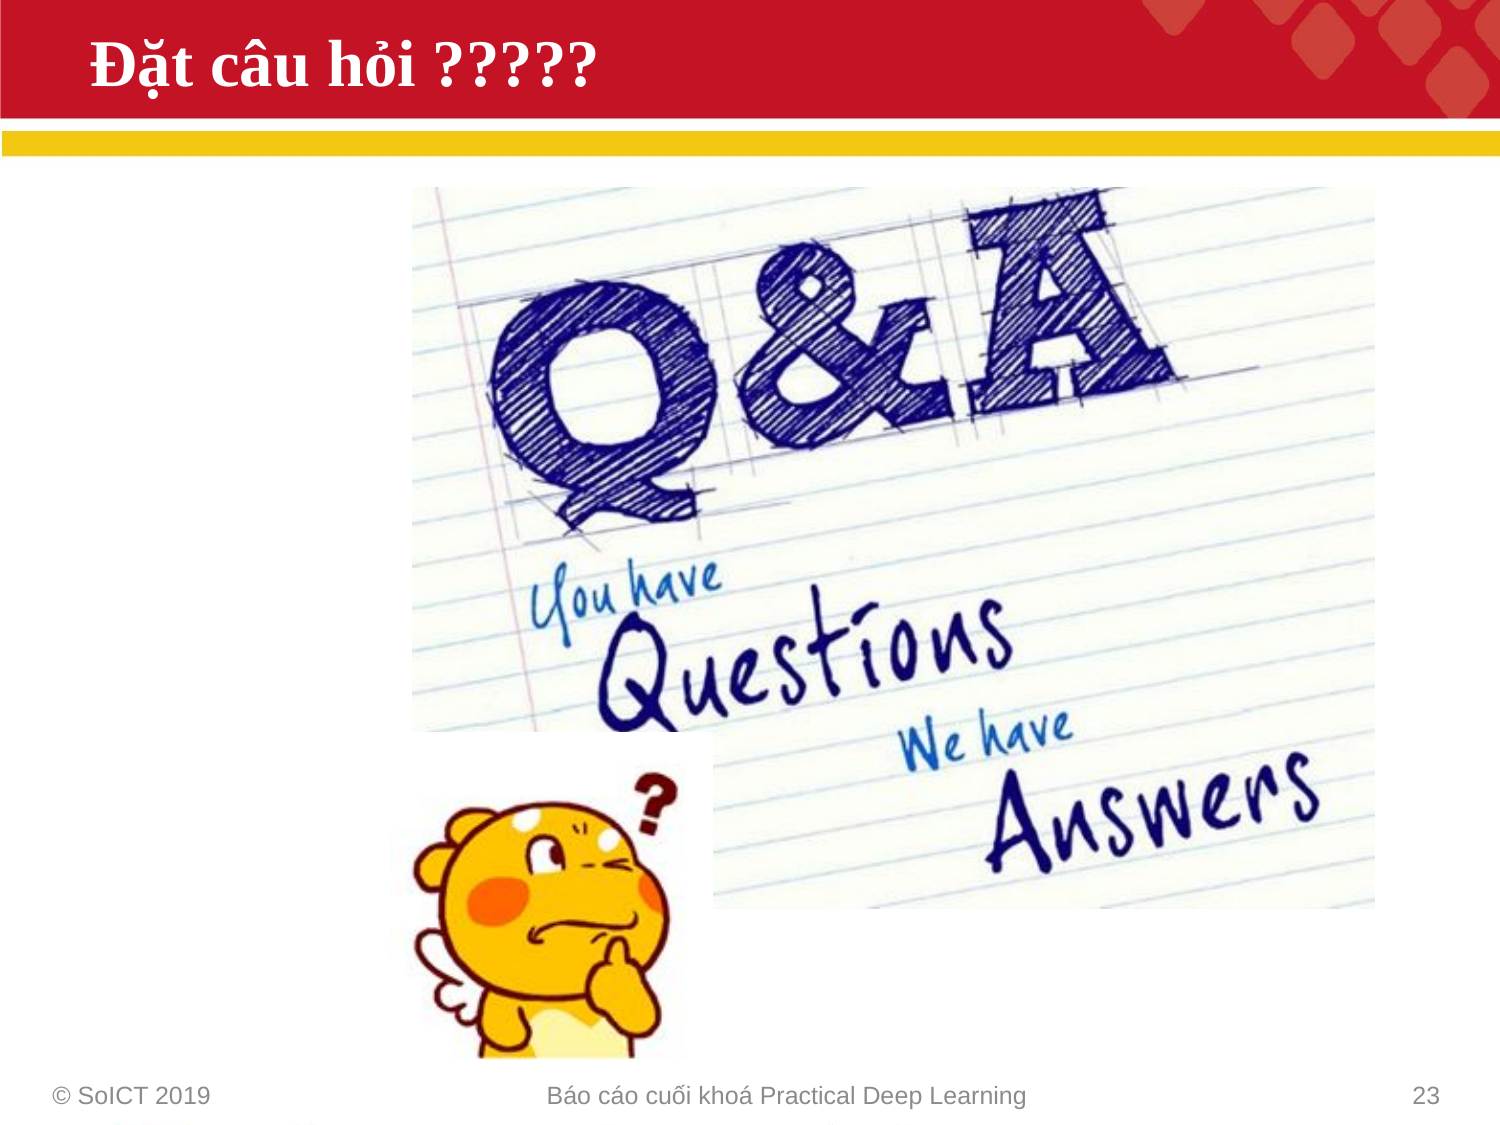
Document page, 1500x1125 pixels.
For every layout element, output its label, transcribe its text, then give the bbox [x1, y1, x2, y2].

text_box 1 [1187, 1065, 1463, 1125]
text_box Đặt câu hỏi ????? [74, 0, 1463, 120]
picture [0, 0, 1500, 1125]
text_box Báo cáo cuối khoá Practical Deep Learning [450, 1065, 1125, 1125]
text_box © SoICT 2019 [37, 1065, 388, 1125]
